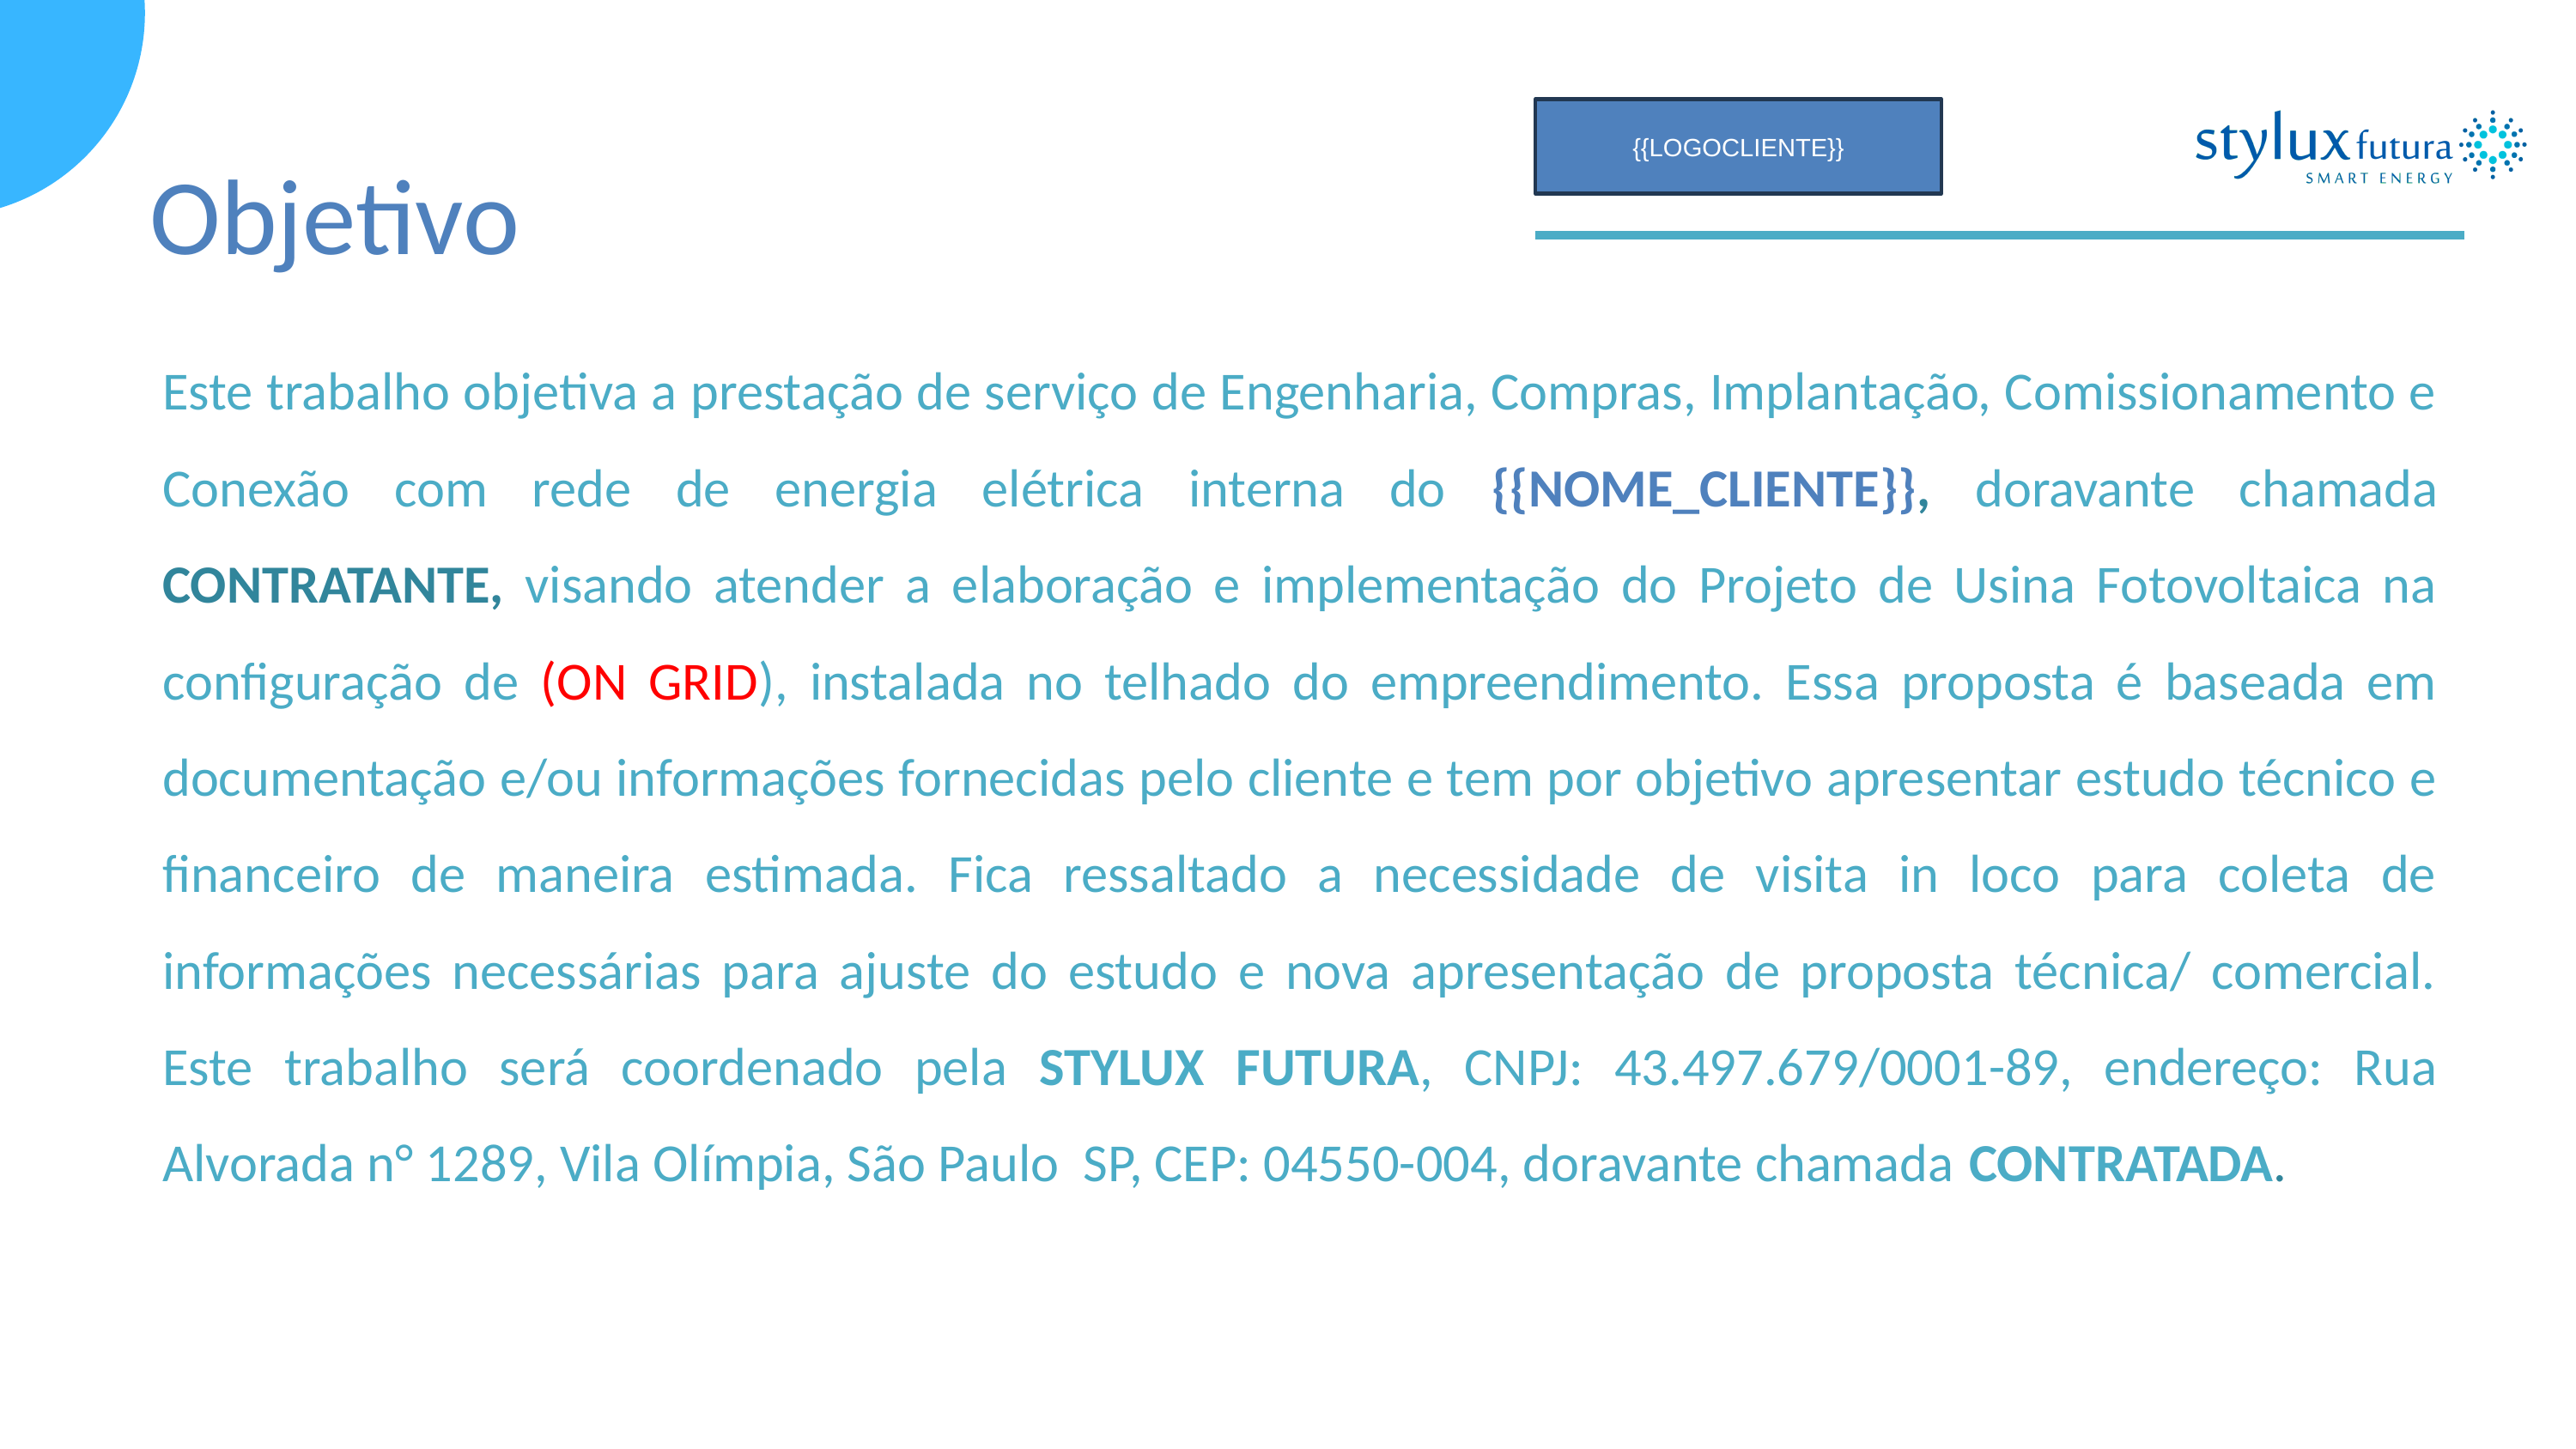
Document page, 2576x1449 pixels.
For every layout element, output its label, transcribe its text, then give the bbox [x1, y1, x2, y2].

text_box [2196, 109, 2528, 185]
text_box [0, 0, 145, 217]
text_box Este trabalho objetiva a prestação de serviço de Engenharia, Compras, Implantação, Comissionamento e Conexão com rede de energia elétrica interna do {{NOME_CLIENTE}}, doravante chamada CONTRATANTE, visando atender a elaboração e implementação do Projeto de Usina Fotovoltaica na configuração de (ON GRID), instalada no telhado do empreendimento. Essa proposta é baseada em documentação e/ou informações fornecidas pelo cliente e tem por objetivo apresentar estudo técnico e financeiro de maneira estimada. Fica ressaltado a necessidade de visita in loco para coleta de informações necessárias para ajuste do estudo e nova apresentação de proposta técnica/ comercial. Este trabalho será coordenado pela STYLUX FUTURA, CNPJ: 43.497.679/0001-89, endereço: Rua Alvorada n° 1289, Vila Olímpia, São Paulo SP, CEP: 04550-004, doravante chamada CONTRATADA. [149, 318, 2452, 1296]
text_box {{LOGOCLIENTE}} [1534, 97, 1943, 196]
text_box Objetivo [149, 160, 1794, 278]
